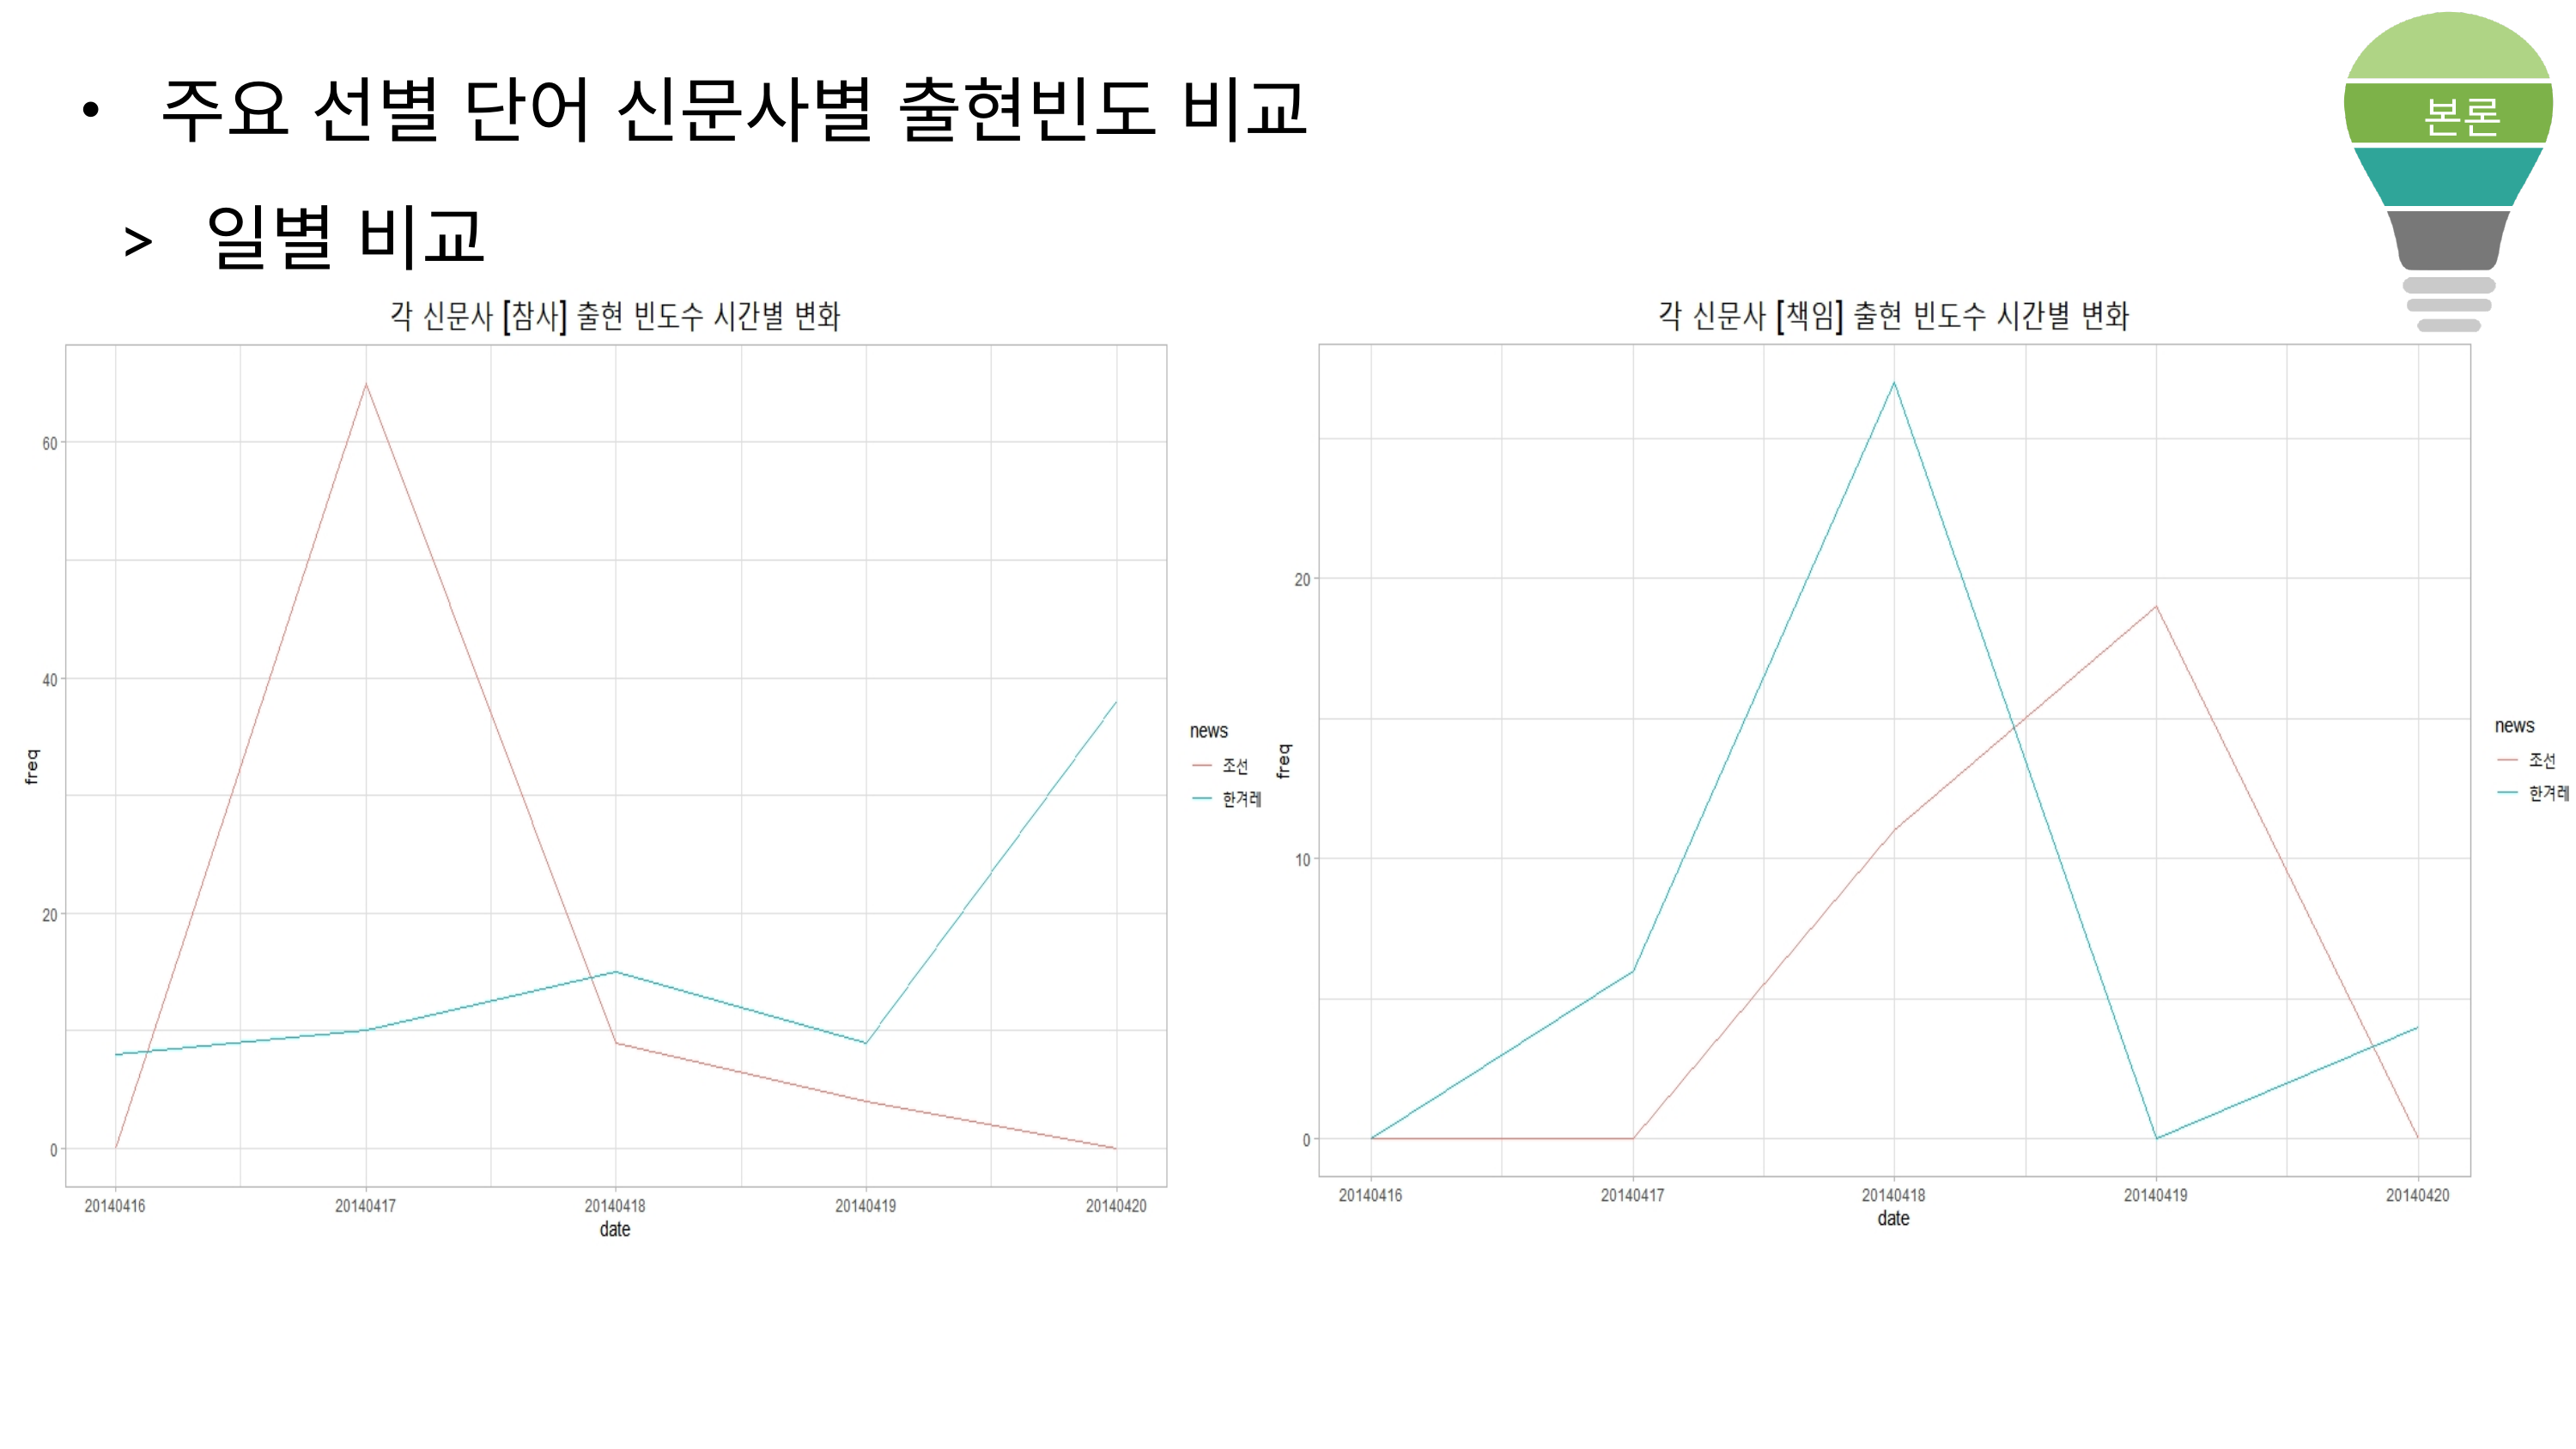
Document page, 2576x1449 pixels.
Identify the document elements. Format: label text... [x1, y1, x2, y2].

picture [15, 288, 2576, 1251]
text_box • 주요 선별 단어 신문사별 출현빈도 비교 > 일별 비교 [43, 15, 2072, 286]
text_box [2339, 4, 2561, 338]
